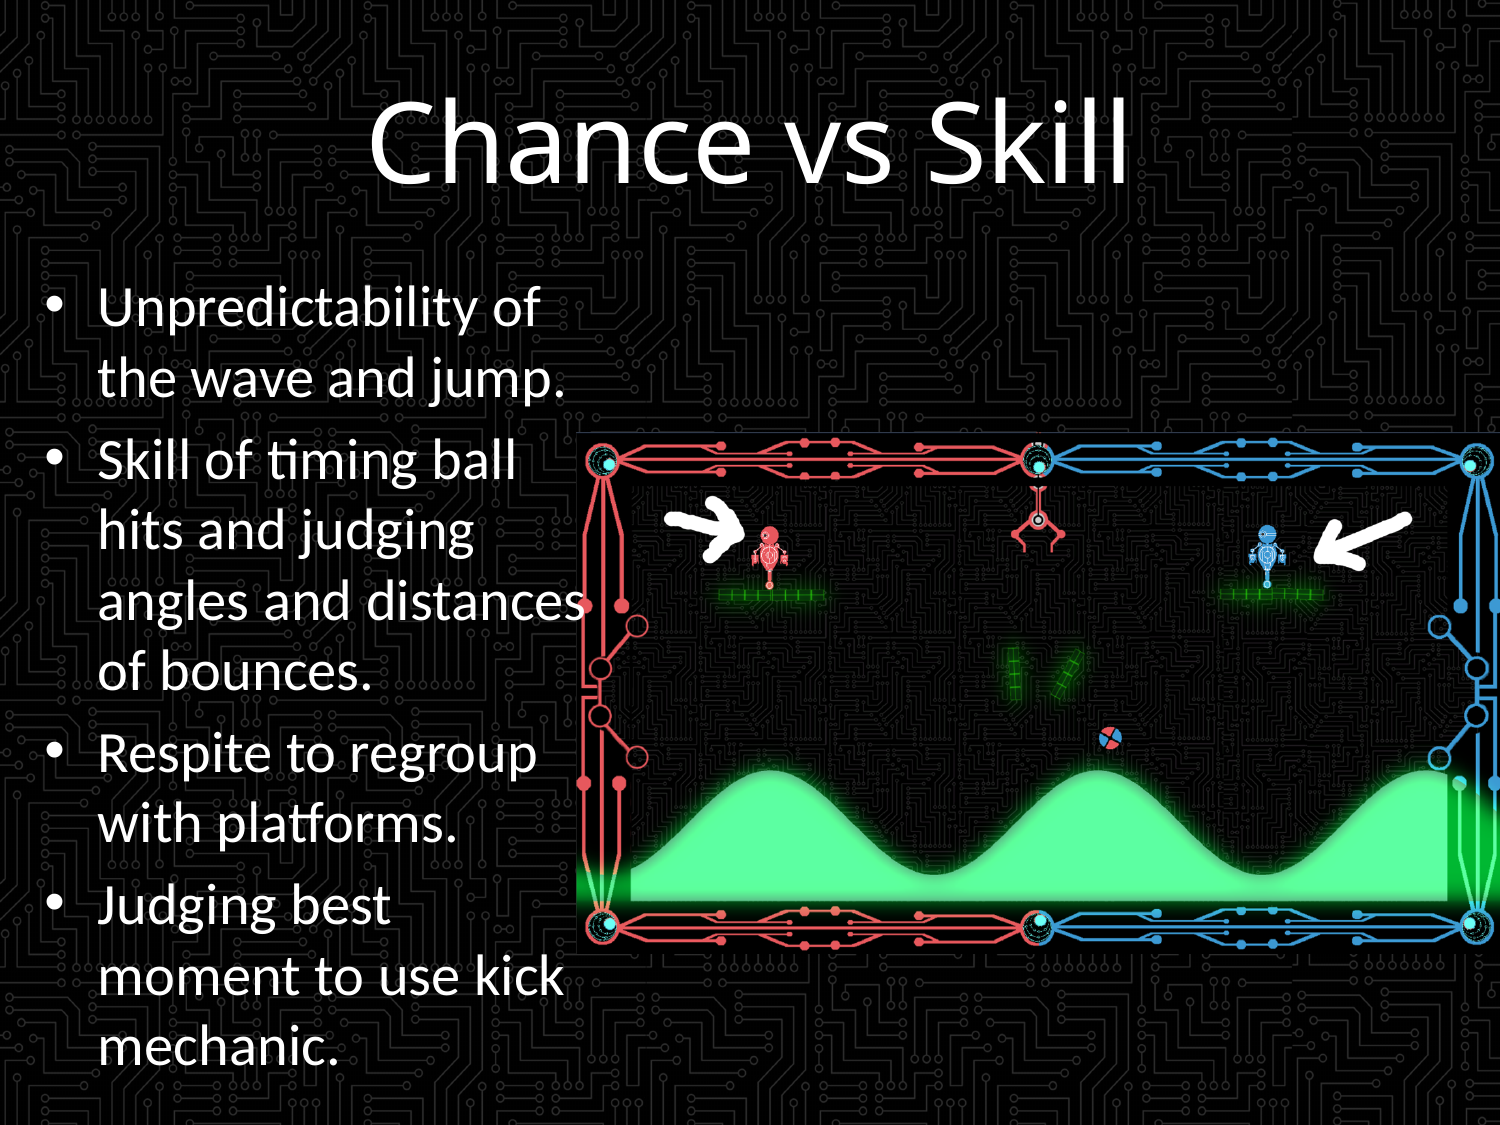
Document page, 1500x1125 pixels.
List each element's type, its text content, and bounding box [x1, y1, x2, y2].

title Chance vs Skill [75, 45, 1425, 233]
list Unpredictability of the wave and jump. Skill of timing ball hits and judging angles and distances of bounces. Respite to regroup with platforms. Judging best moment to use kick mechanic. [29, 260, 609, 1106]
picture [0, 0, 1500, 1125]
